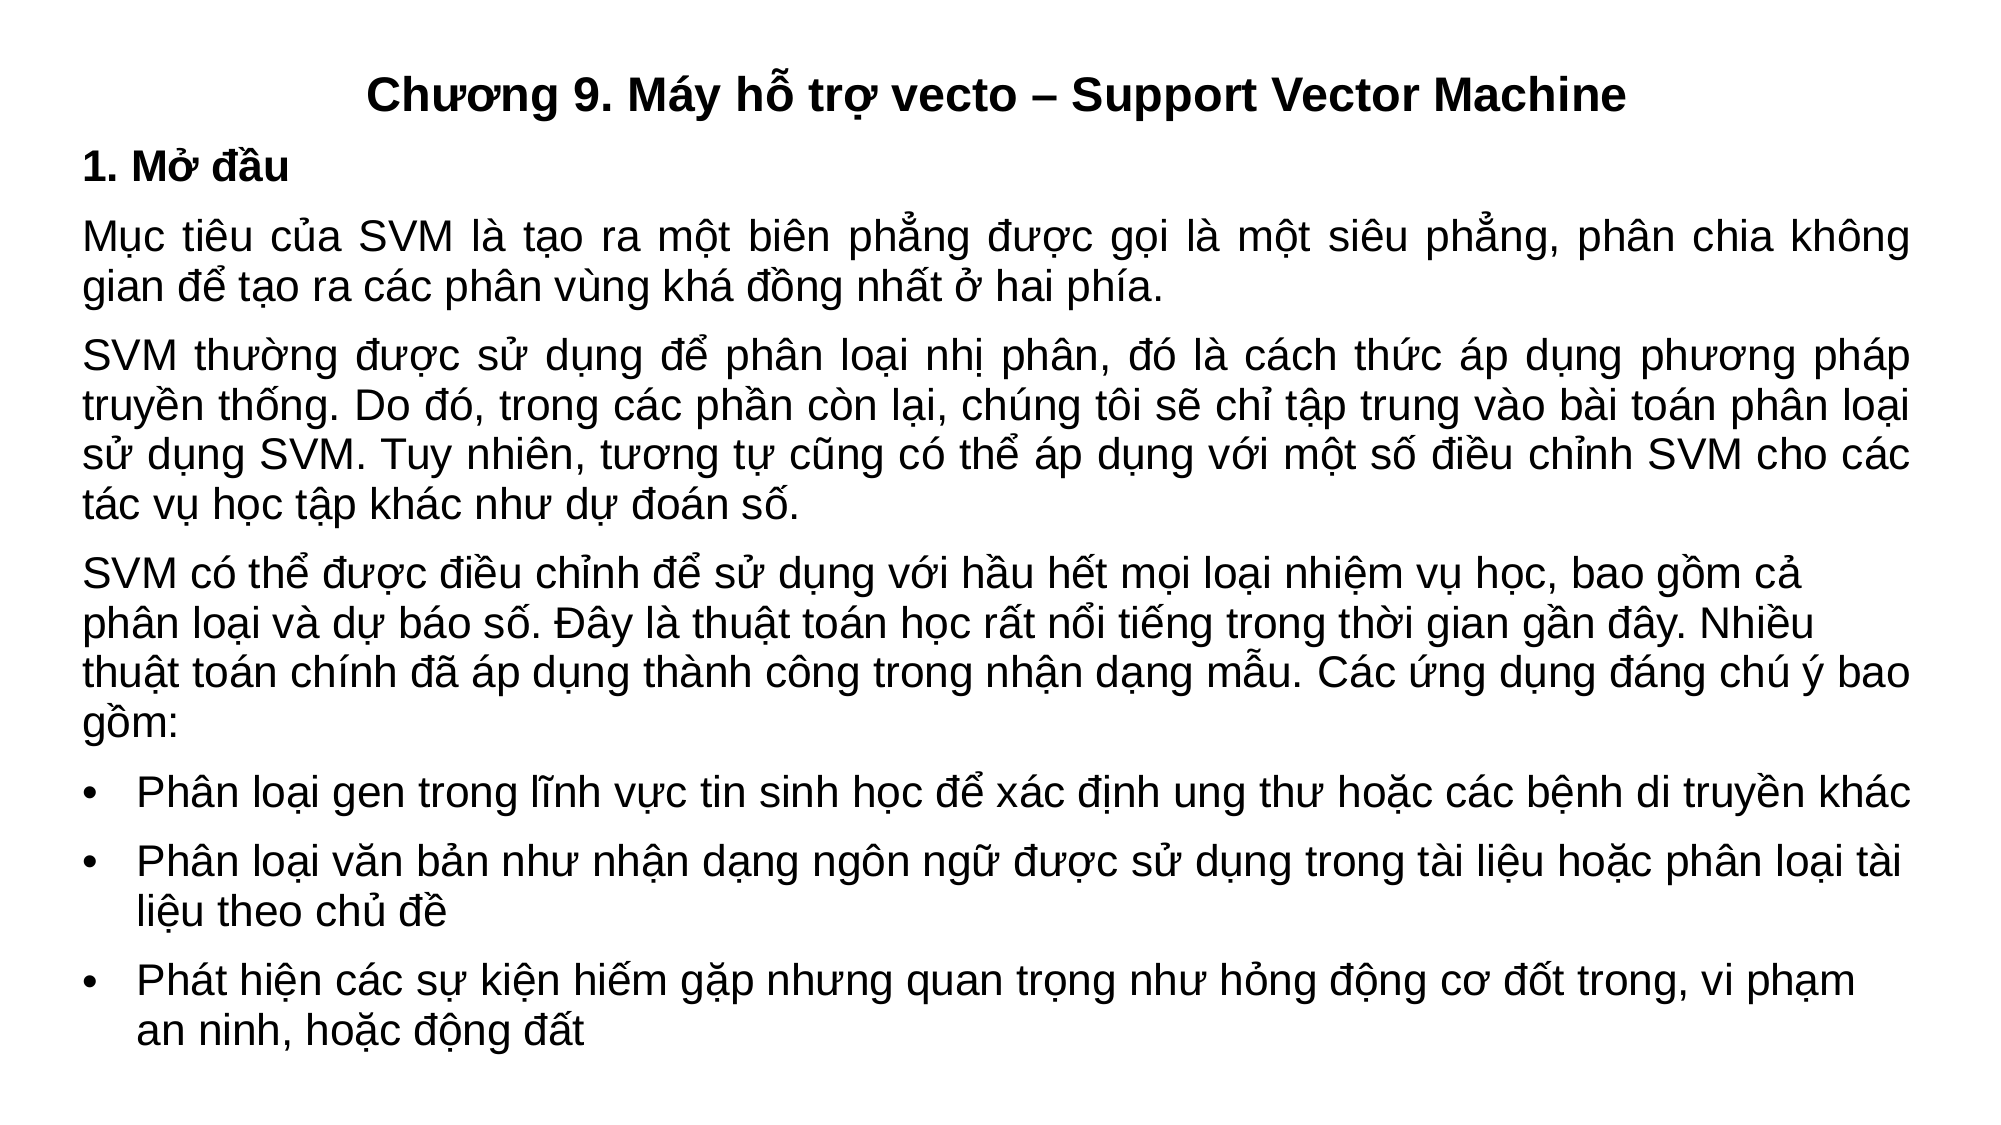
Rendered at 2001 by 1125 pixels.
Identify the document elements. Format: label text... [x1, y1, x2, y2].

list Chương 9. Máy hỗ trợ vecto – Support Vector Machine 1. Mở đầu Mục tiêu của SVM là tạo ra một biên phẳng được gọi là một siêu phẳng, phân chia không gian để tạo ra các phân vùng khá đồng nhất ở hai phía. SVM thường được sử dụng để phân loại nhị phân, đó là cách thức áp dụng phương pháp truyền thống. Do đó, trong các phần còn lại, chúng tôi sẽ chỉ tập trung vào bài toán phân loại sử dụng SVM. Tuy nhiên, tương tự cũng có thể áp dụng với một số điều chỉnh SVM cho các tác vụ học tập khác như dự đoán số. SVM có thể được điều chỉnh để sử dụng với hầu hết mọi loại nhiệm vụ học, bao gồm cả phân loại và dự báo số. Đây là thuật toán học rất nổi tiếng trong thời gian gần đây. Nhiều thuật toán chính đã áp dụng thành công trong nhận dạng mẫu. Các ứng dụng đáng chú ý bao gồm: Phân loại gen trong lĩnh vực tin sinh học để xác định ung thư hoặc các bệnh di truyền khác Phân loại văn bản như nhận dạng ngôn ngữ được sử dụng trong tài liệu hoặc phân loại tài liệu theo chủ đề Phát hiện các sự kiện hiếm gặp nhưng quan trọng như hỏng động cơ đốt trong, vi phạm an ninh, hoặc động đất [67, 59, 1929, 1118]
